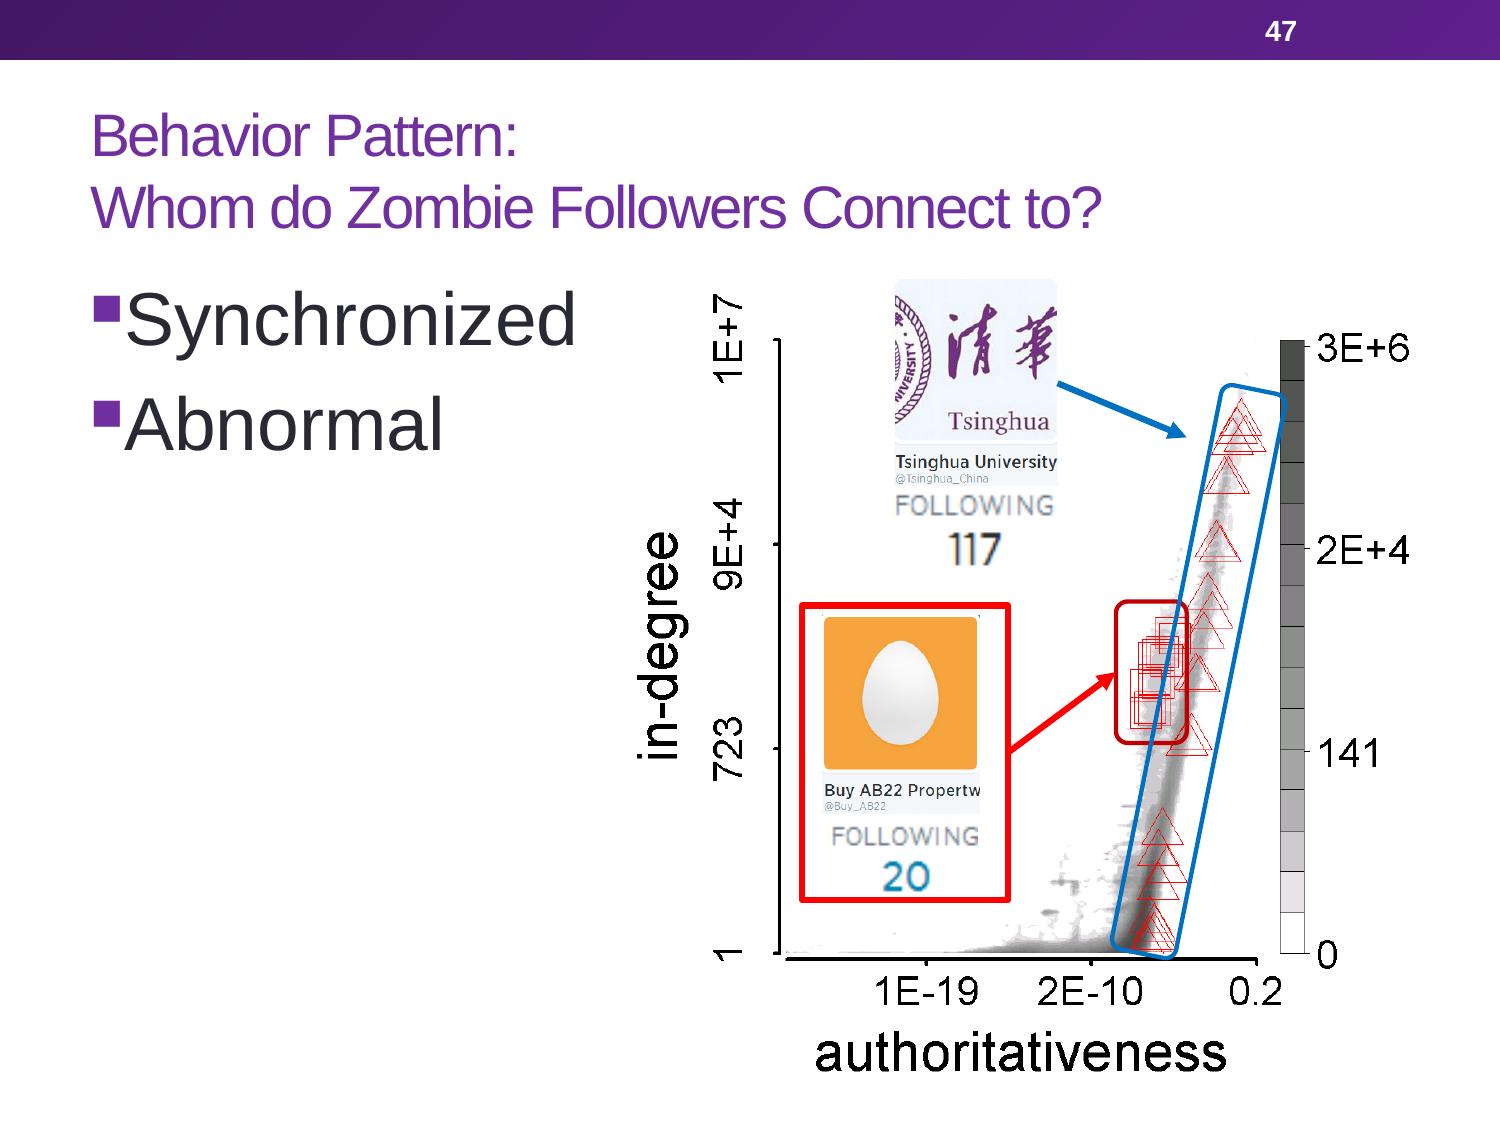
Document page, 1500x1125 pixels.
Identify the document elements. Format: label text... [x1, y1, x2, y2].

picture [631, 279, 1459, 1120]
title Behavior Pattern: Whom do Zombie Followers Connect to? [75, 87, 1425, 250]
slide_number 47 [1250, 3, 1425, 57]
list Synchronized Abnormal [75, 262, 1425, 1063]
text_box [1057, 382, 1187, 438]
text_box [1007, 671, 1117, 754]
